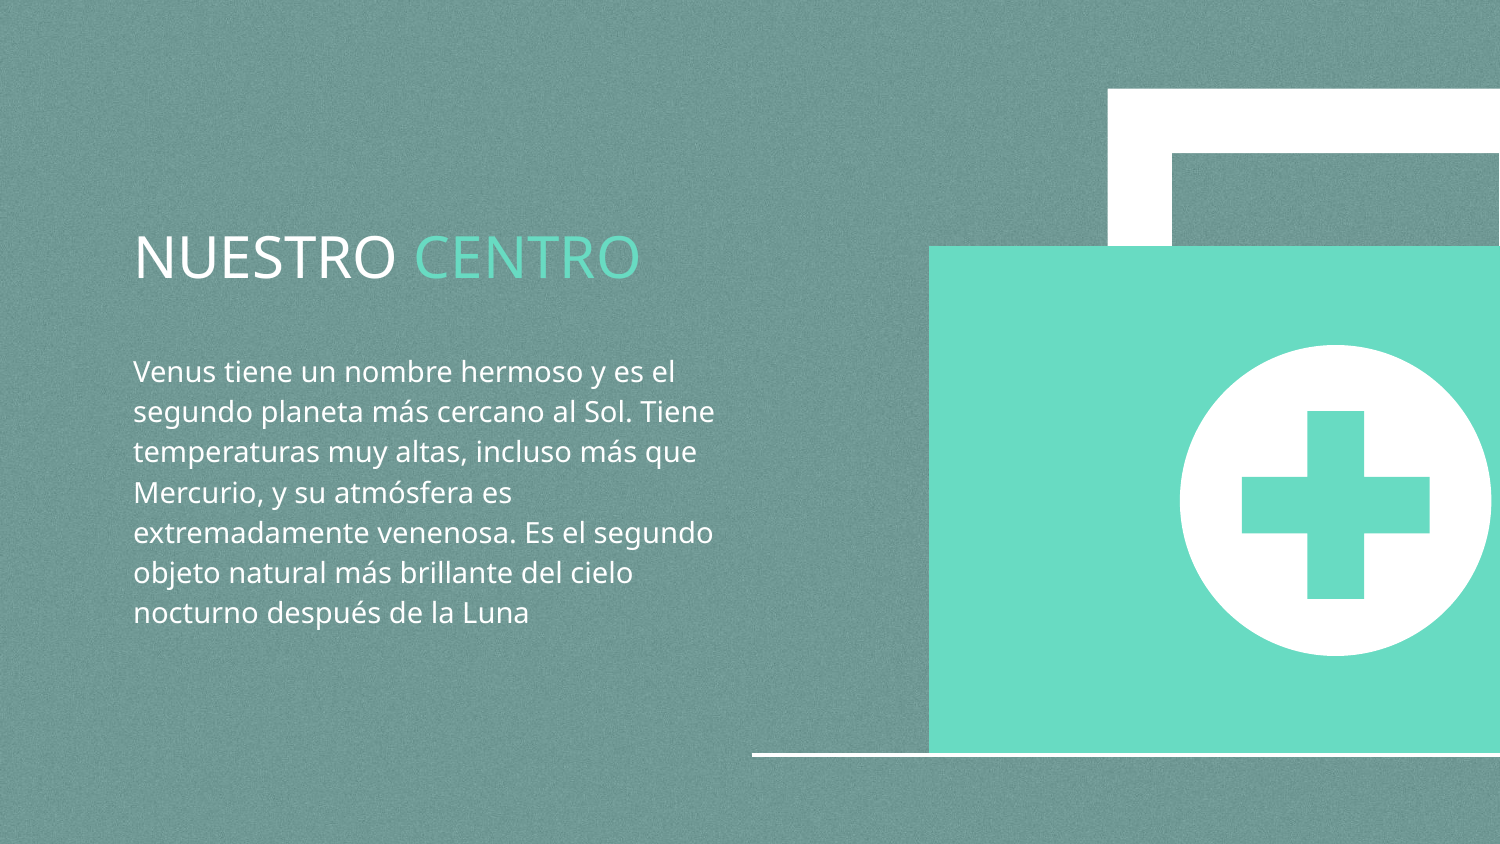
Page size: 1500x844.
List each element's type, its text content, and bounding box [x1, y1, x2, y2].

title NUESTRO CENTRO [118, 194, 750, 317]
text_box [928, 88, 1500, 754]
list Venus tiene un nombre hermoso y es el segundo planeta más cercano al Sol. Tiene temperaturas muy altas, incluso más que Mercurio, y su atmósfera es extremadamente venenosa. Es el segundo objeto natural más brillante del cielo nocturno después de la Luna [118, 328, 750, 650]
picture [0, 0, 1500, 844]
